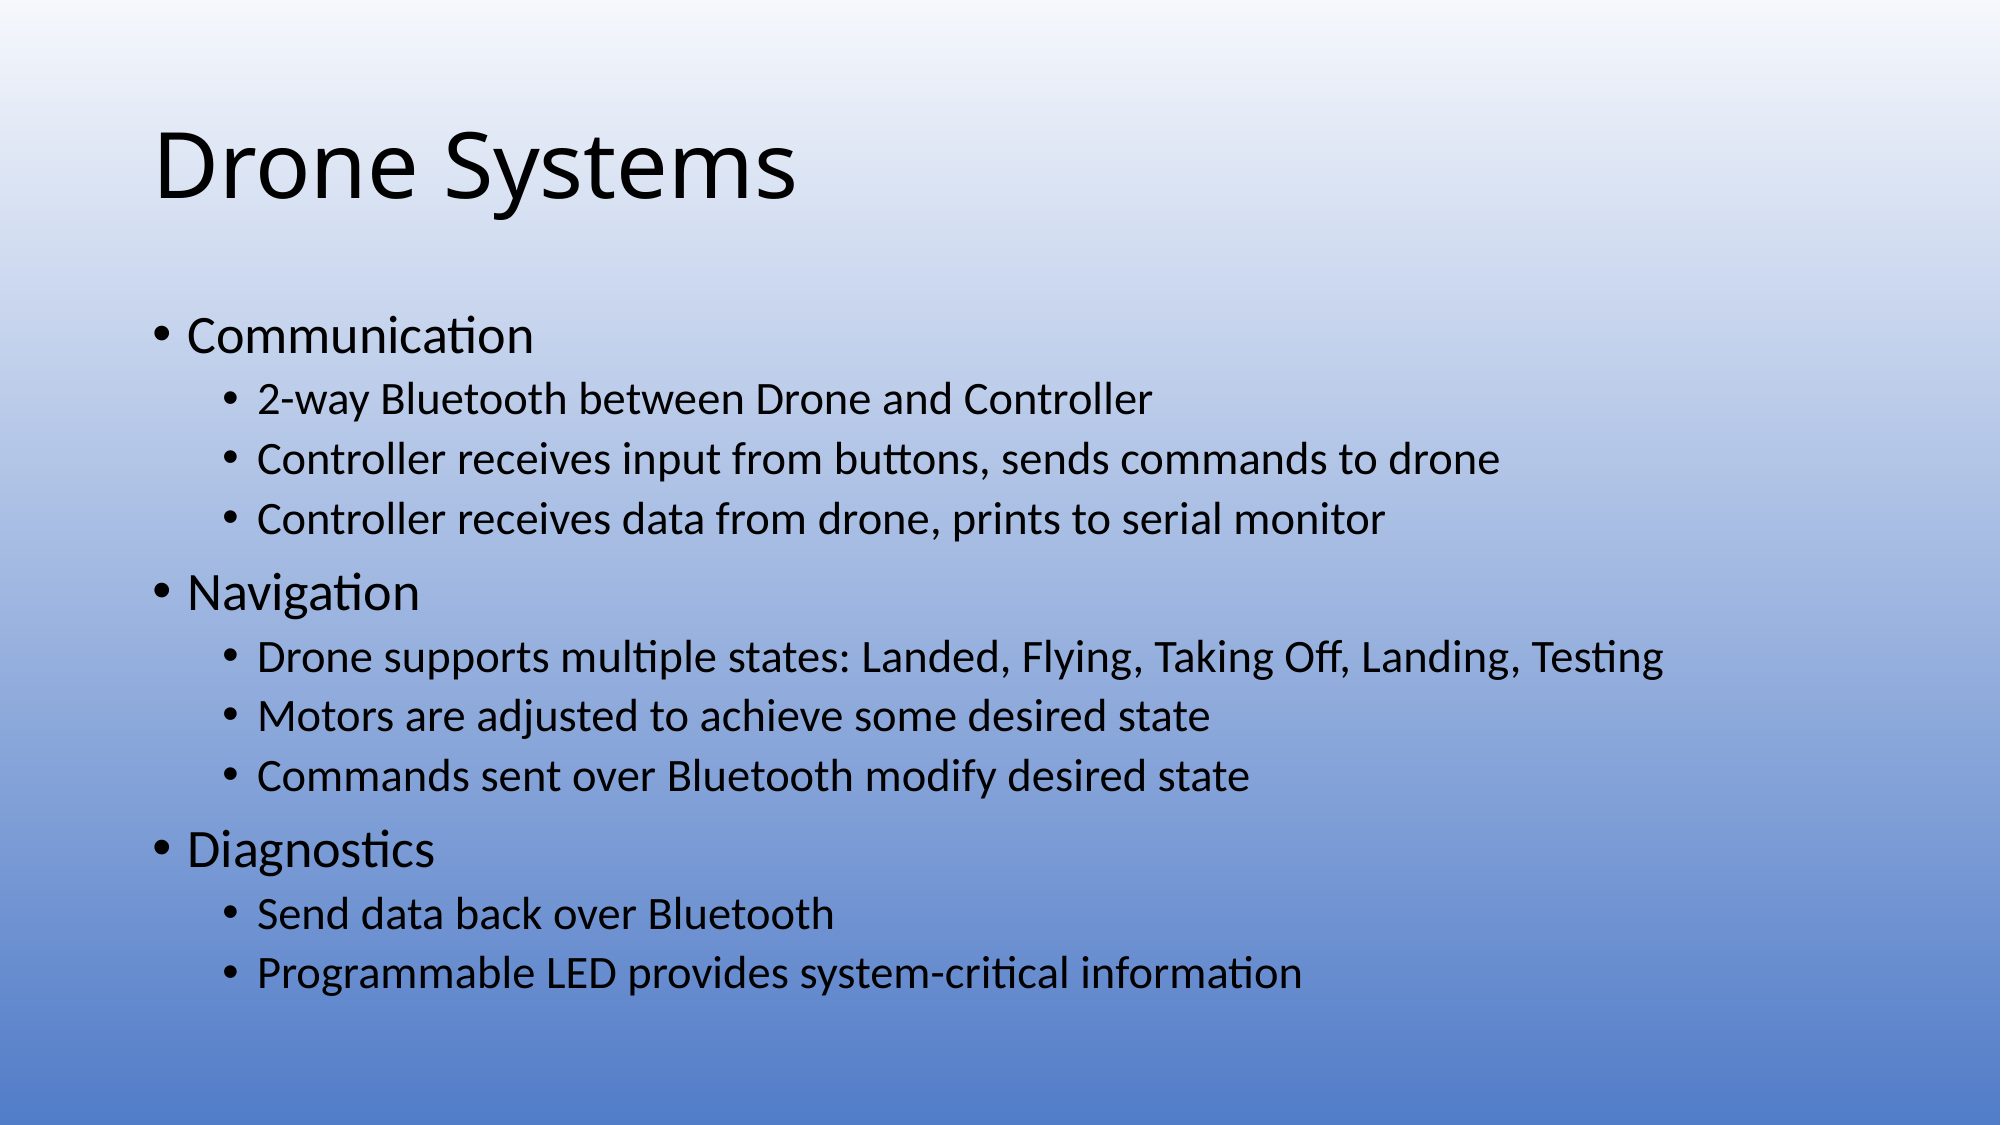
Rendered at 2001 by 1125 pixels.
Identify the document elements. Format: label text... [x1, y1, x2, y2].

title Drone Systems [137, 59, 1863, 278]
list Communication 2-way Bluetooth between Drone and Controller Controller receives input from buttons, sends commands to drone Controller receives data from drone, prints to serial monitor Navigation Drone supports multiple states: Landed, Flying, Taking Off, Landing, Testing Motors are adjusted to achieve some desired state Commands sent over Bluetooth modify desired state Diagnostics Send data back over Bluetooth Programmable LED provides system-critical information [137, 299, 1863, 1014]
